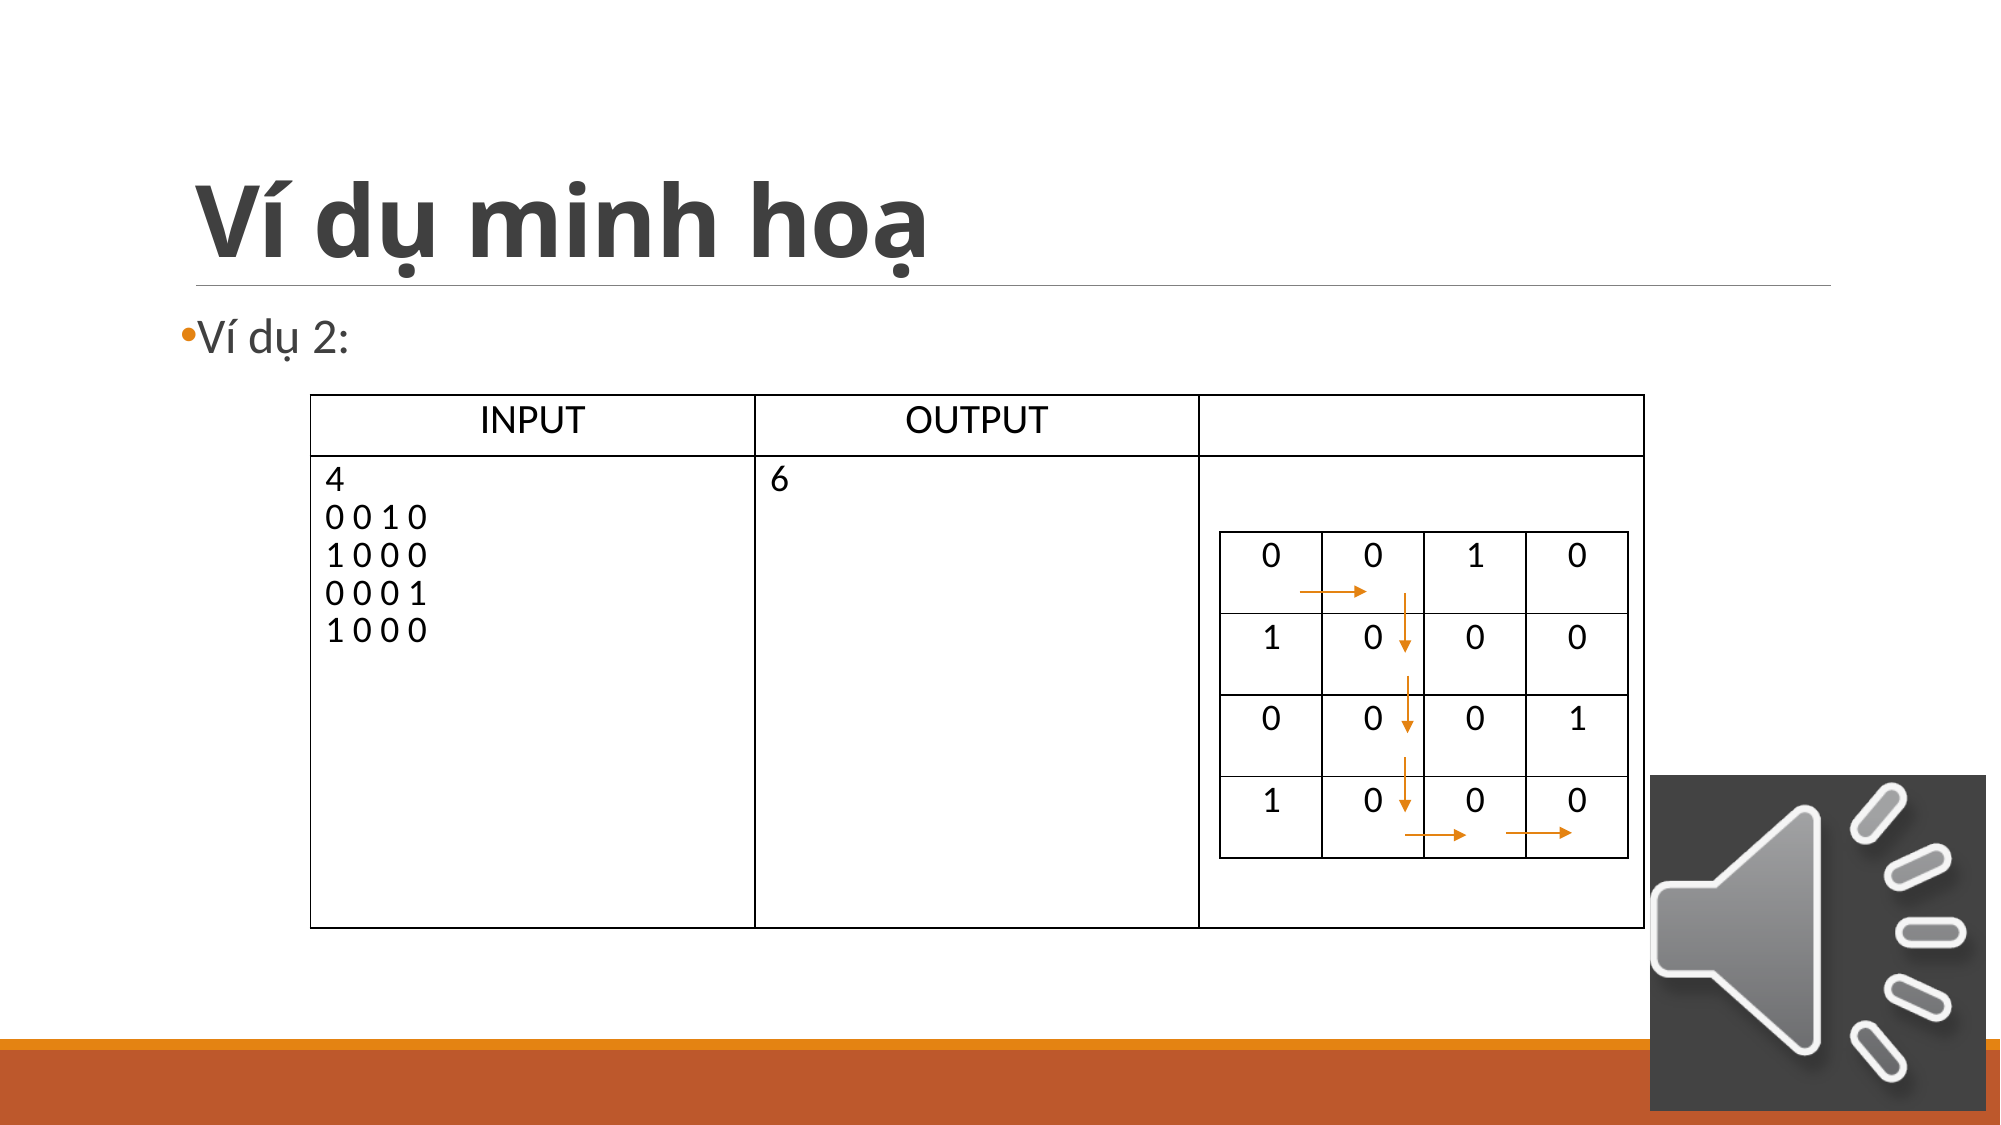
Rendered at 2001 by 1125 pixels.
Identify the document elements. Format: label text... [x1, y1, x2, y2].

table_header 0 [1221, 533, 1321, 613]
table_cell 0 [1323, 696, 1423, 776]
table_header INPUT [311, 396, 754, 455]
table_cell 0 [1221, 696, 1321, 776]
title Ví dụ minh hoạ [180, 47, 1830, 285]
table_cell 4 0 0 1 0 1 0 0 0 0 0 0 1 1 0 0 0 [311, 457, 754, 927]
table_cell 0 [1425, 777, 1525, 857]
table_cell 1 [1221, 614, 1321, 694]
table_cell 0 [1425, 696, 1525, 776]
table_header 1 [1425, 533, 1525, 613]
table_cell 1 [1221, 777, 1321, 857]
table_cell 1 [1527, 696, 1627, 776]
table_cell 0 [1323, 614, 1423, 694]
table_header 0 [1527, 533, 1627, 613]
list Ví dụ 2: [180, 302, 1830, 963]
table_cell 0 [1527, 614, 1627, 694]
picture [1648, 773, 1987, 1112]
table_cell 0 [1425, 614, 1525, 694]
table_header [1200, 396, 1643, 455]
table_cell 0 [1323, 777, 1423, 857]
table_header 0 [1323, 533, 1423, 613]
table_cell [1200, 457, 1643, 927]
table_cell 6 [756, 457, 1198, 927]
table_cell 0 [1527, 777, 1627, 857]
table_header OUTPUT [756, 396, 1198, 455]
